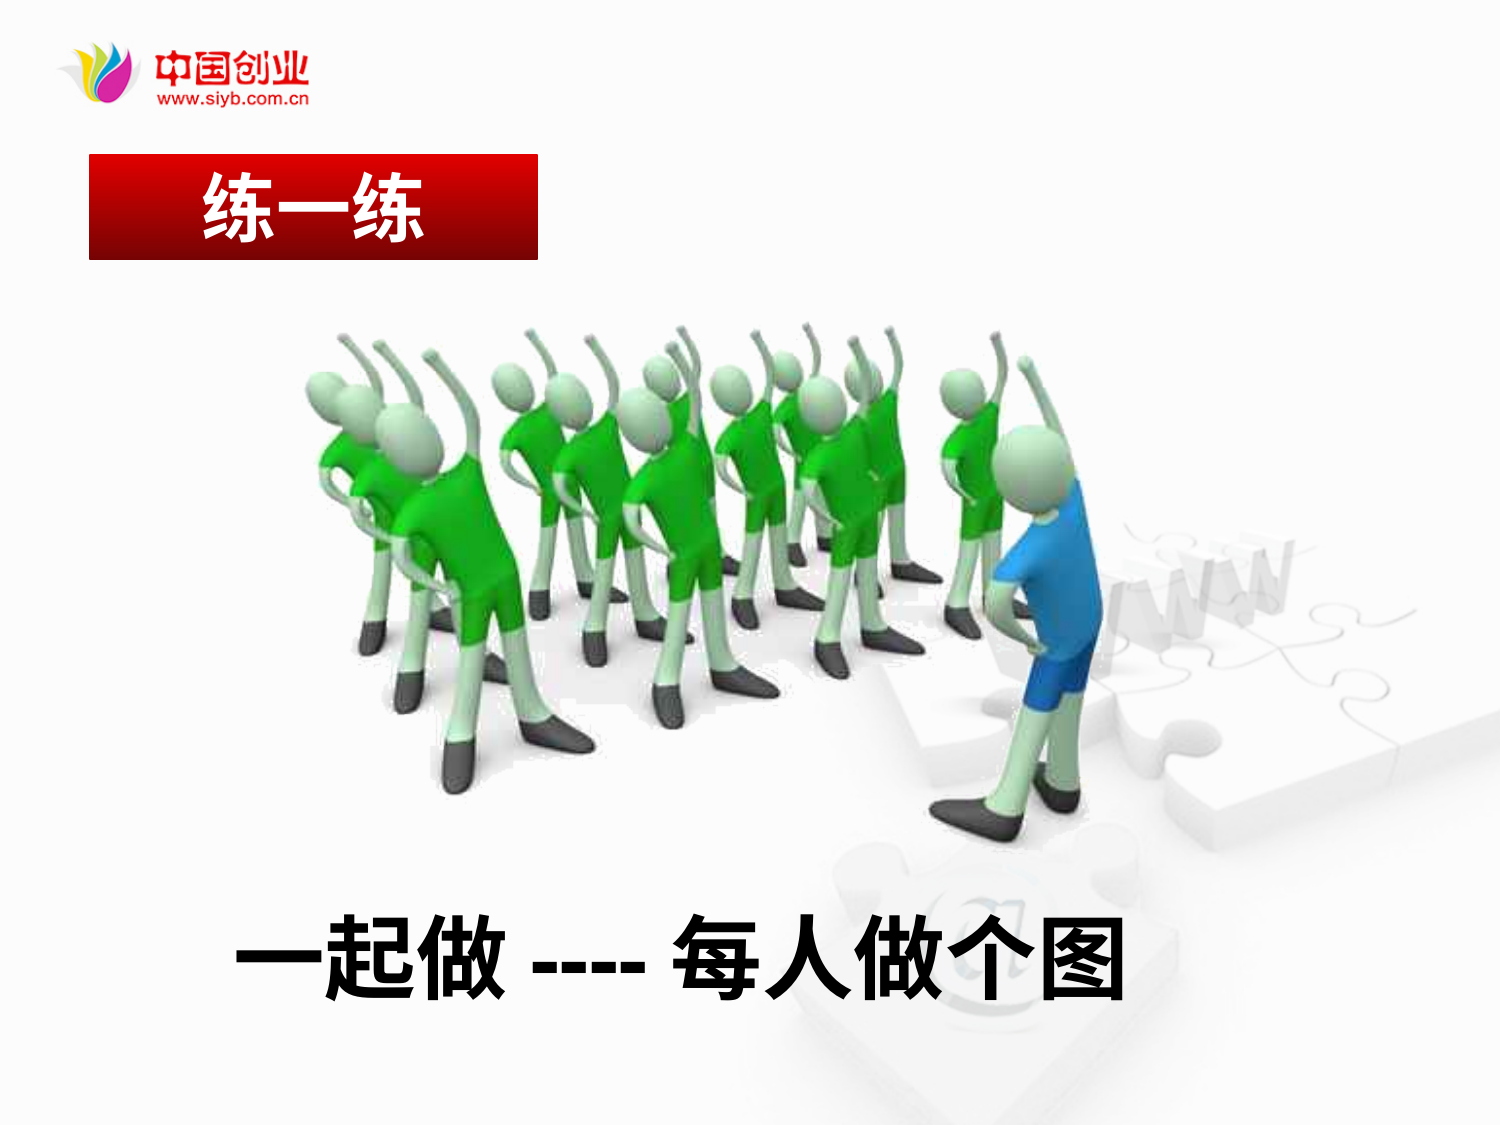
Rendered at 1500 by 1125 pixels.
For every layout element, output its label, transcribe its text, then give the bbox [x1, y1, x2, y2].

picture [0, 0, 1500, 1125]
text_box 练一练 [89, 154, 538, 260]
text_box 一起做----每人做个图 [218, 893, 1500, 1019]
